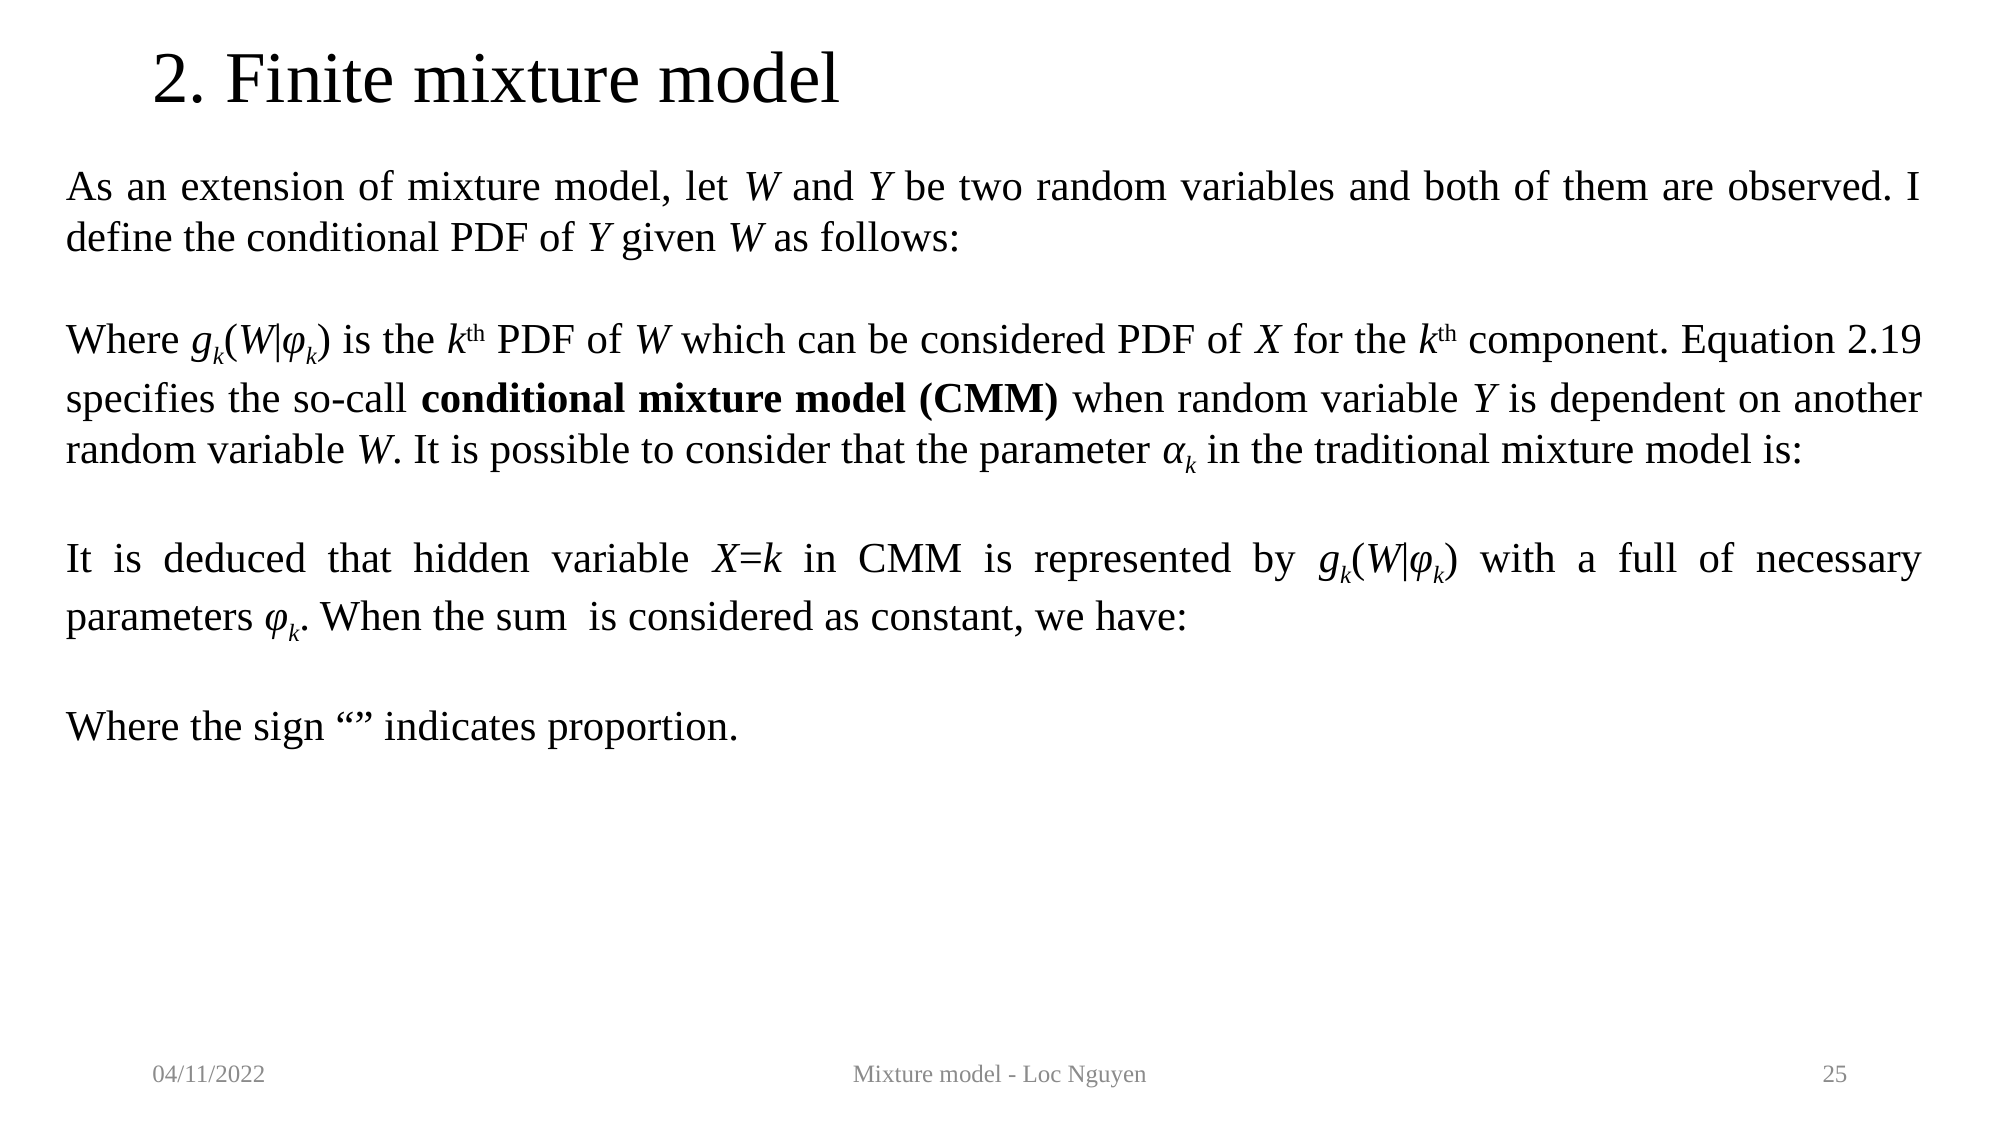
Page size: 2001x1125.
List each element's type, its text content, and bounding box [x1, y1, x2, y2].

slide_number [137, 1042, 588, 1103]
title 2. Finite mixture model [137, 19, 1863, 128]
slide_number 25 [1412, 1042, 1863, 1103]
footer Mixture model - Loc Nguyen [662, 1042, 1338, 1103]
